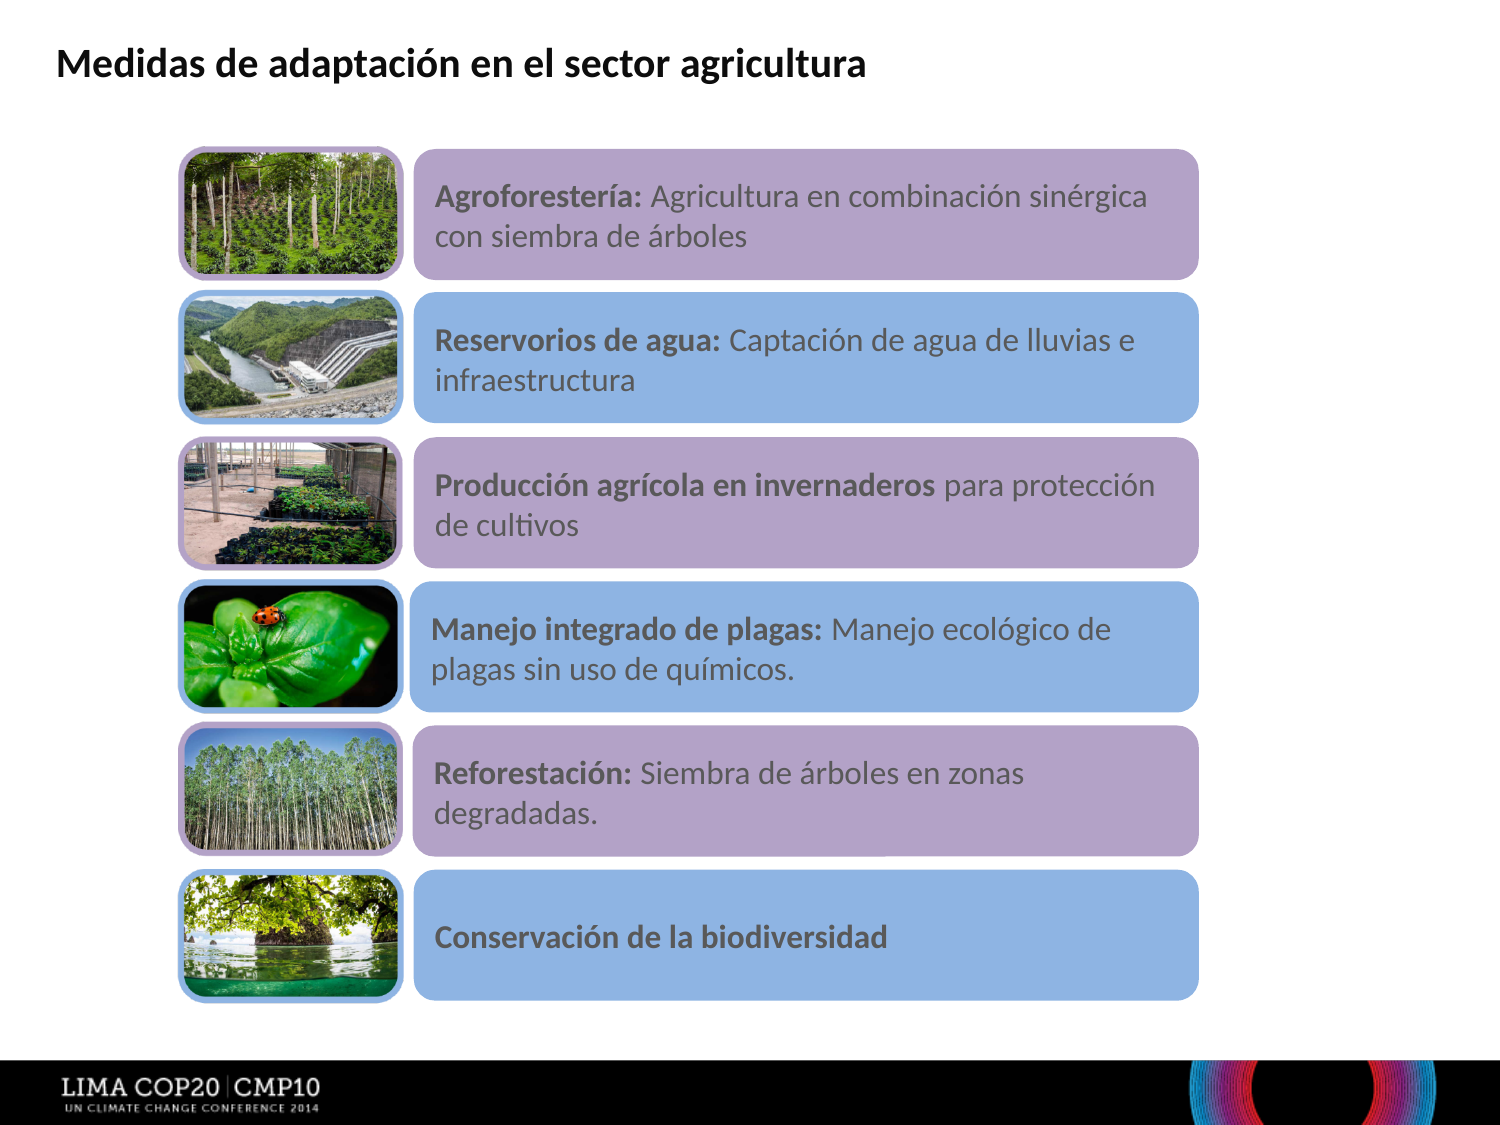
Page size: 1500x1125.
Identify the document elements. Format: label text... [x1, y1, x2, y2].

text_box Producción agrícola en invernaderos para protección de cultivos [411, 435, 1201, 571]
text_box Manejo integrado de plagas: Manejo ecológico de plagas sin uso de químicos. [410, 579, 1201, 715]
text_box Agroforestería: Agricultura en combinación sinérgica con siembra de árboles [415, 146, 1201, 283]
text_box Conservación de la biodiversidad [411, 867, 1201, 1003]
text_box Reforestación: Siembra de árboles en zonas degradadas. [410, 723, 1201, 859]
text_box Medidas de adaptación en el sector agricultura [40, 19, 1400, 102]
text_box Reservorios de agua: Captación de agua de lluvias e infraestructura [411, 289, 1201, 426]
picture [0, 0, 1500, 1125]
